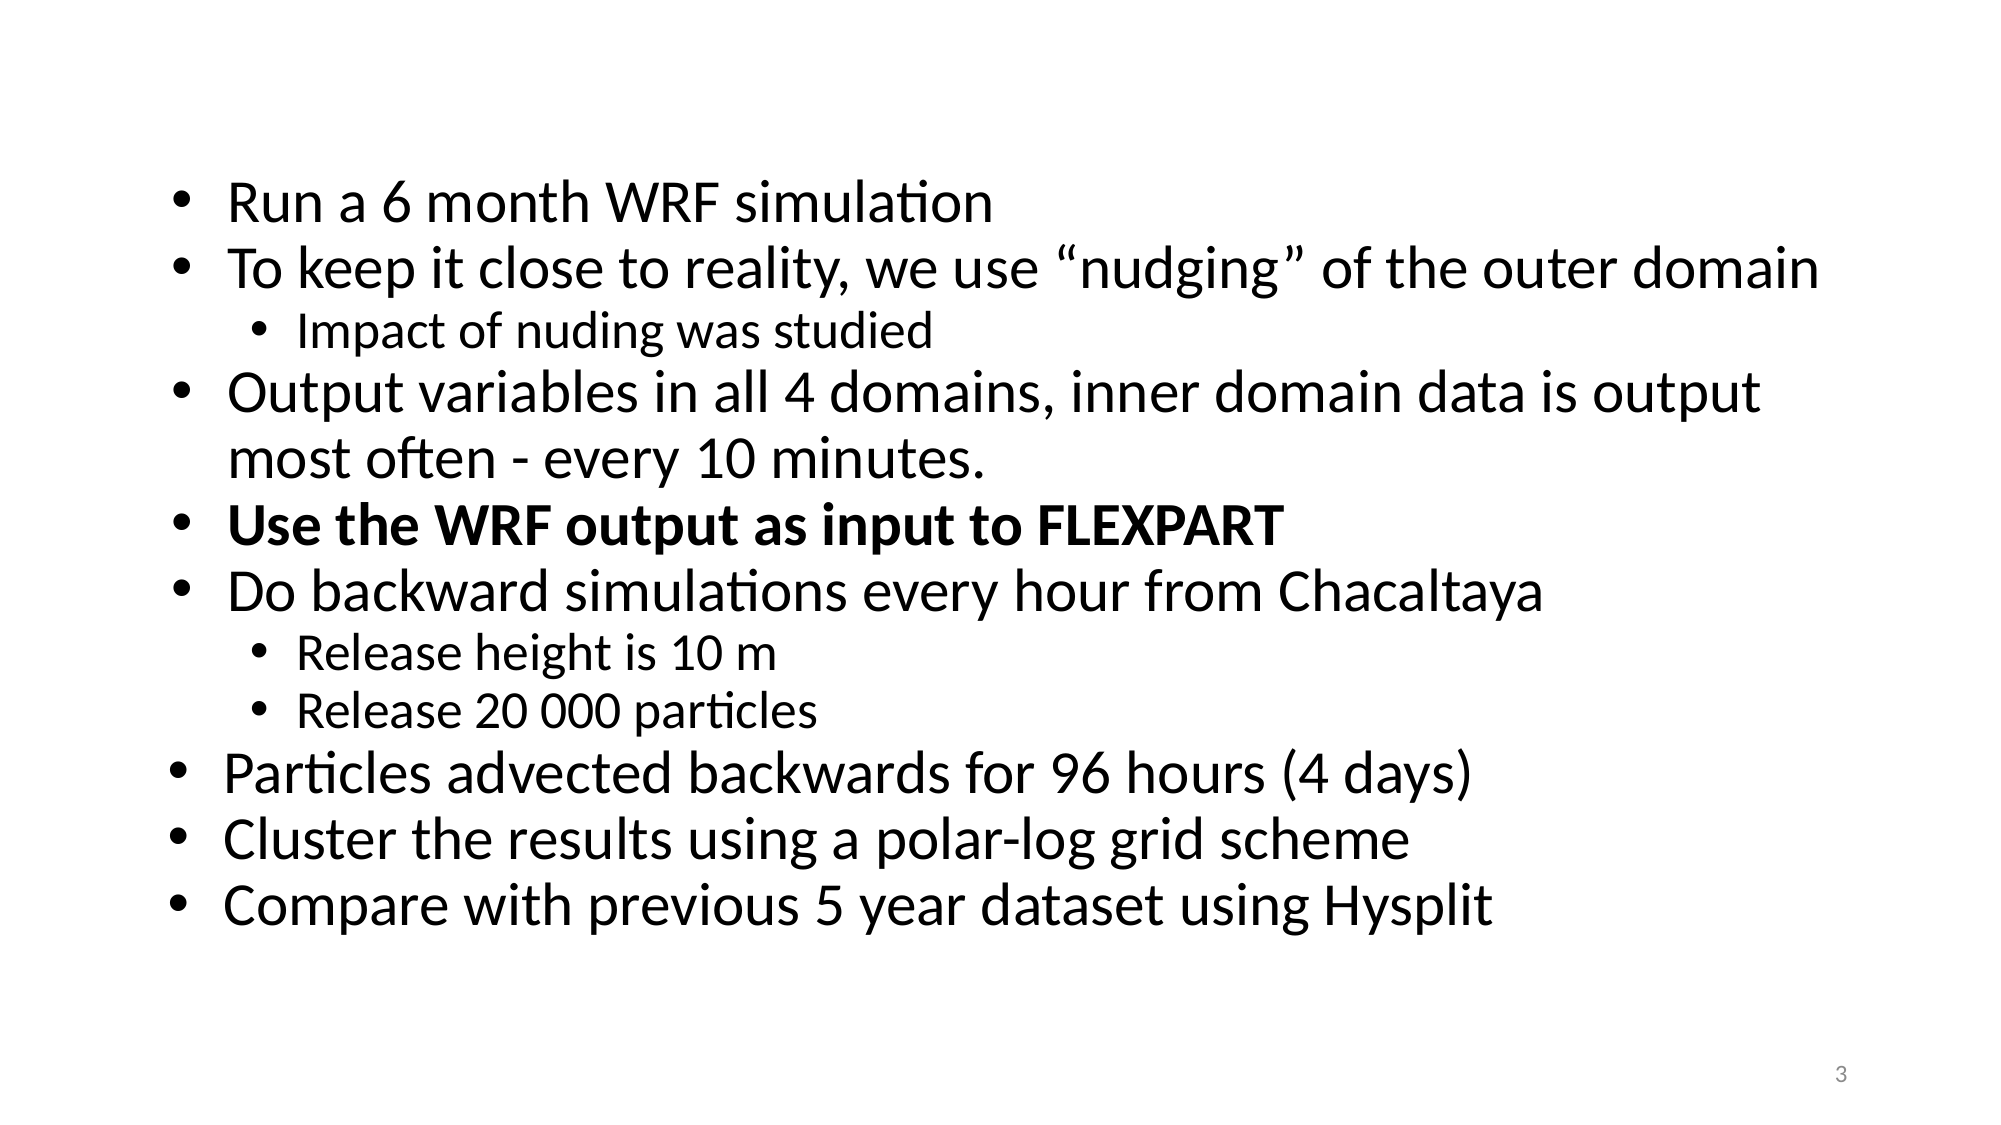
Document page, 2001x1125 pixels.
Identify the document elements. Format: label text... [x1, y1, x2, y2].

slide_number 3 [1412, 1042, 1863, 1103]
list Run a 6 month WRF simulation To keep it close to reality, we use “nudging” of the outer domain Impact of nuding was studied Output variables in all 4 domains, inner domain data is output most often - every 10 minutes. Use the WRF output as input to FLEXPART Do backward simulations every hour from Chacaltaya Release height is 10 m Release 20 000 particles Particles advected backwards for 96 hours (4 days) Cluster the results using a polar-log grid scheme Compare with previous 5 year dataset using Hysplit [137, 161, 1863, 962]
